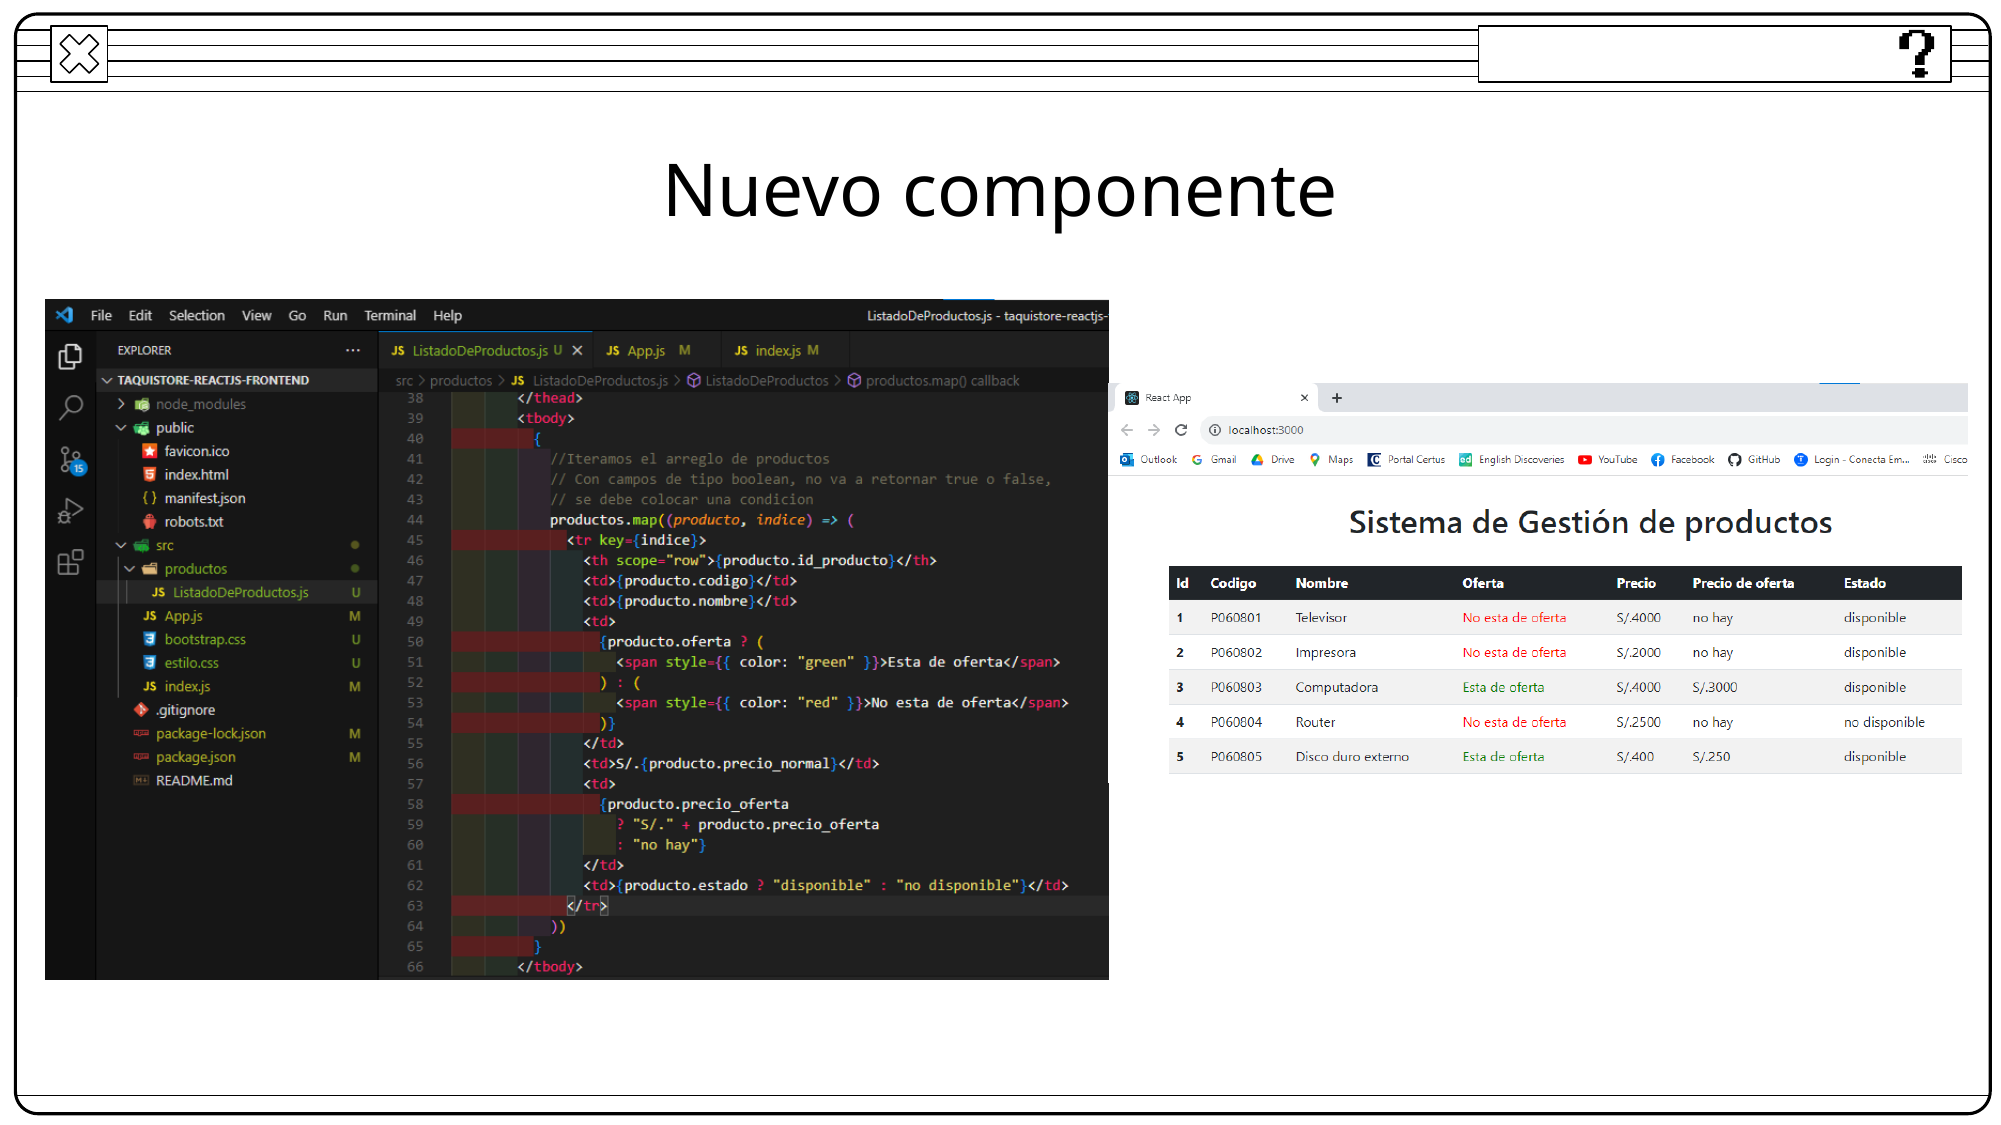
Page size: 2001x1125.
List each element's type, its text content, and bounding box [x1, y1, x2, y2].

title Nuevo componente [157, 97, 1843, 278]
picture [45, 299, 1968, 981]
